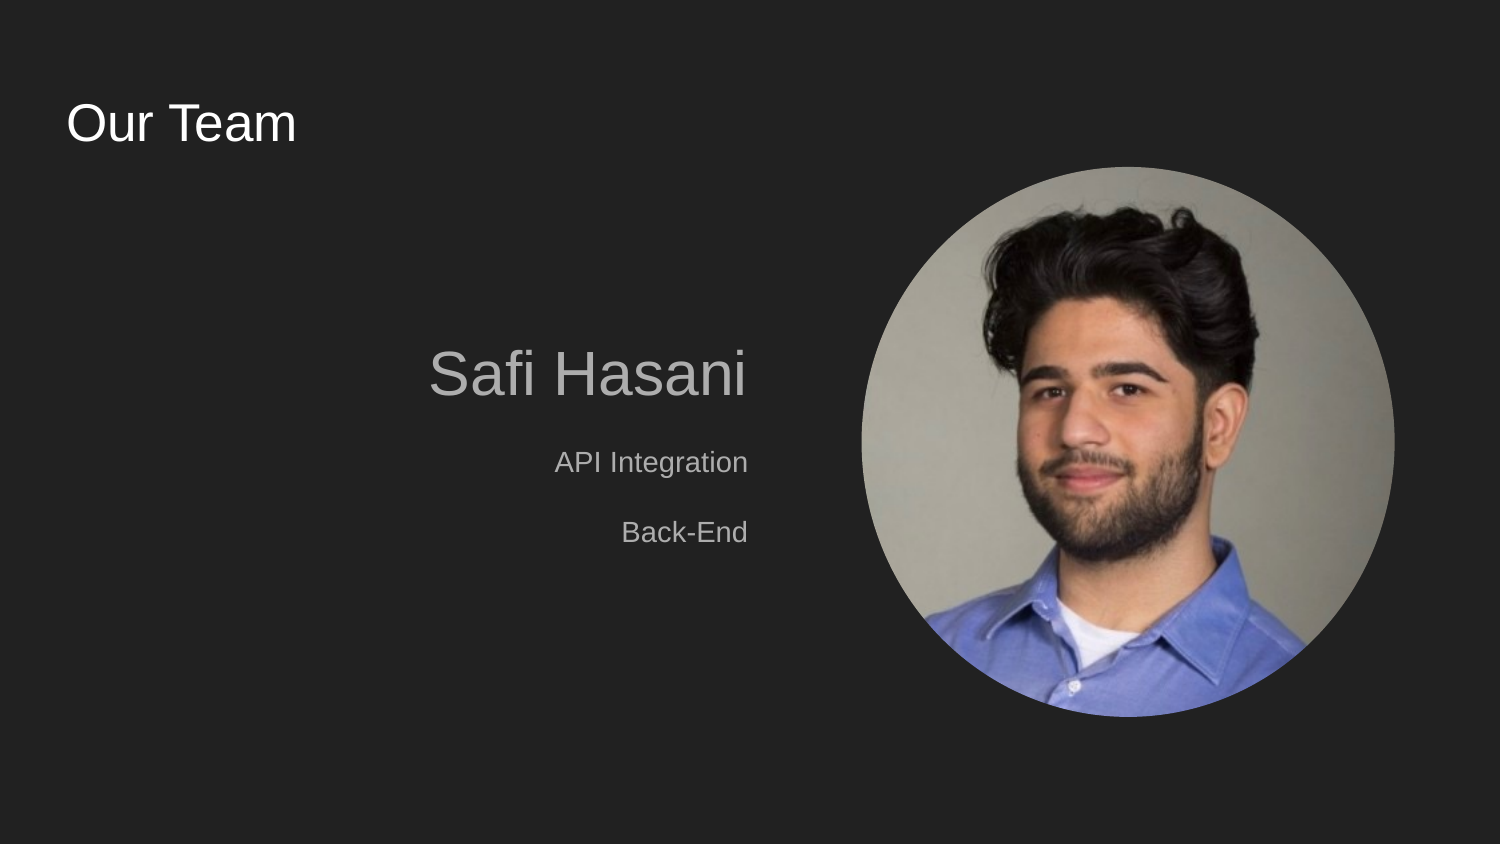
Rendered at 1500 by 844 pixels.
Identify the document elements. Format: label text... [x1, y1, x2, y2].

text_box Safi Hasani API Integration Back-End [359, 318, 764, 563]
picture [861, 166, 1395, 718]
title Our Team [51, 72, 1449, 167]
